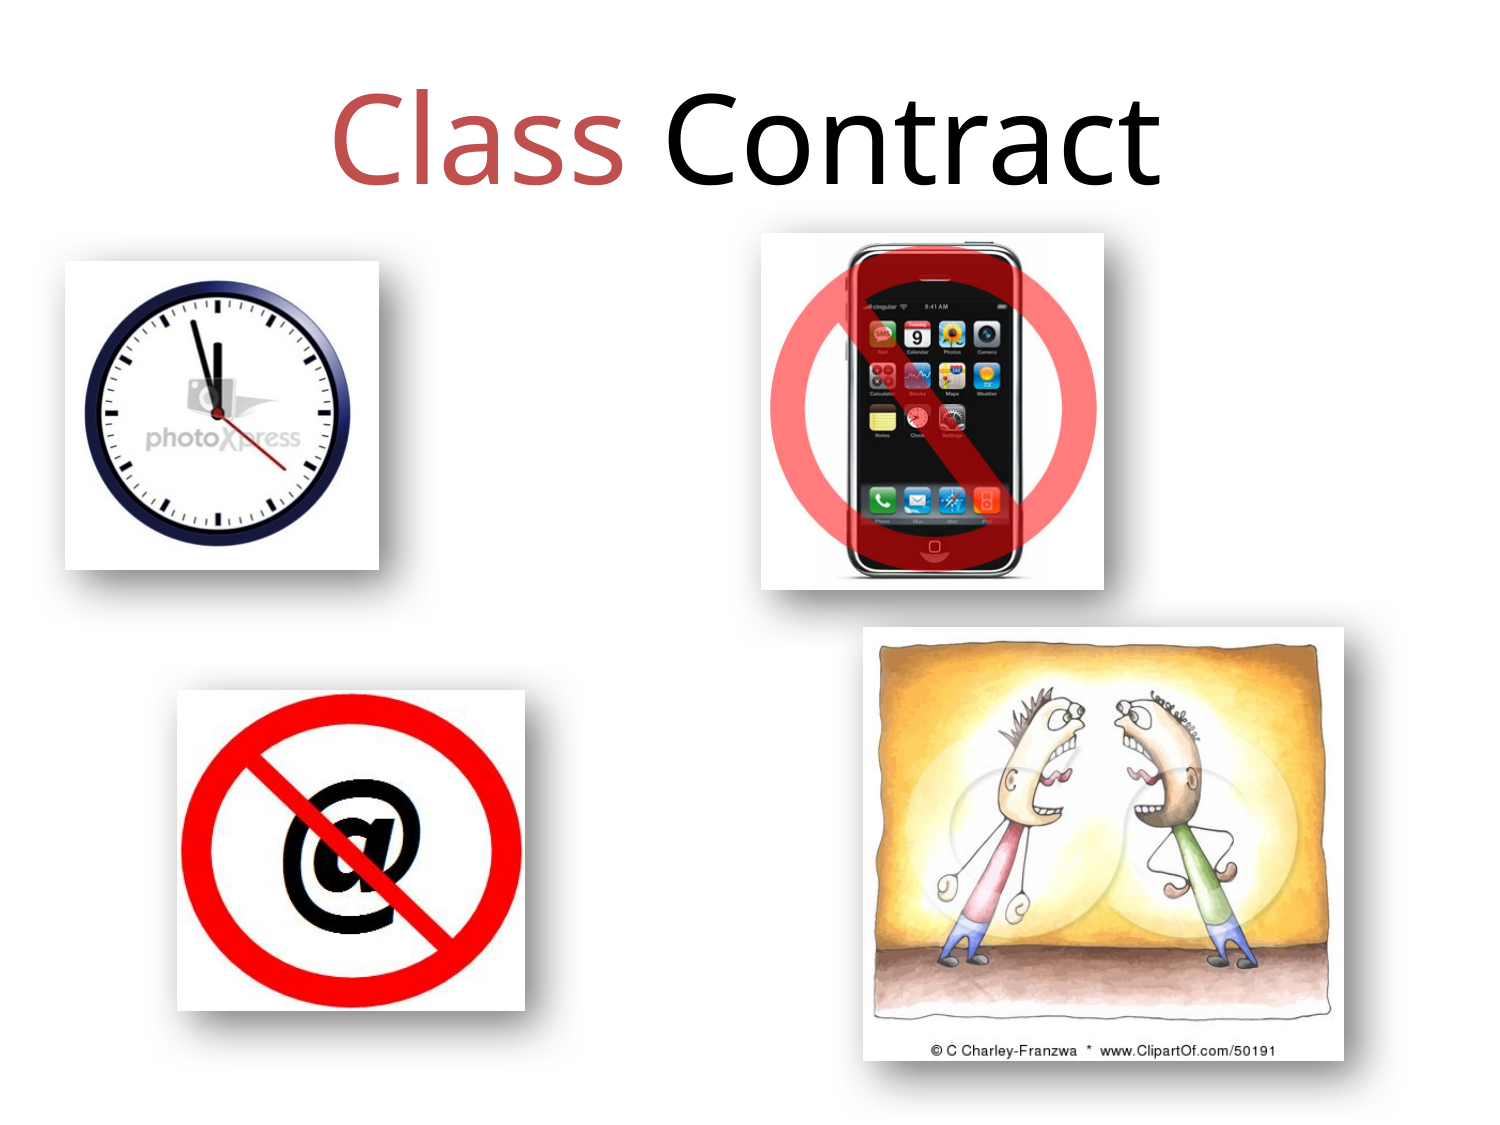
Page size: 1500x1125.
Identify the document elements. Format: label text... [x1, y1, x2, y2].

picture [761, 233, 1104, 590]
picture [176, 690, 525, 1011]
picture [862, 626, 1345, 1062]
text_box Class Contract [107, 51, 1383, 234]
picture [65, 261, 379, 570]
